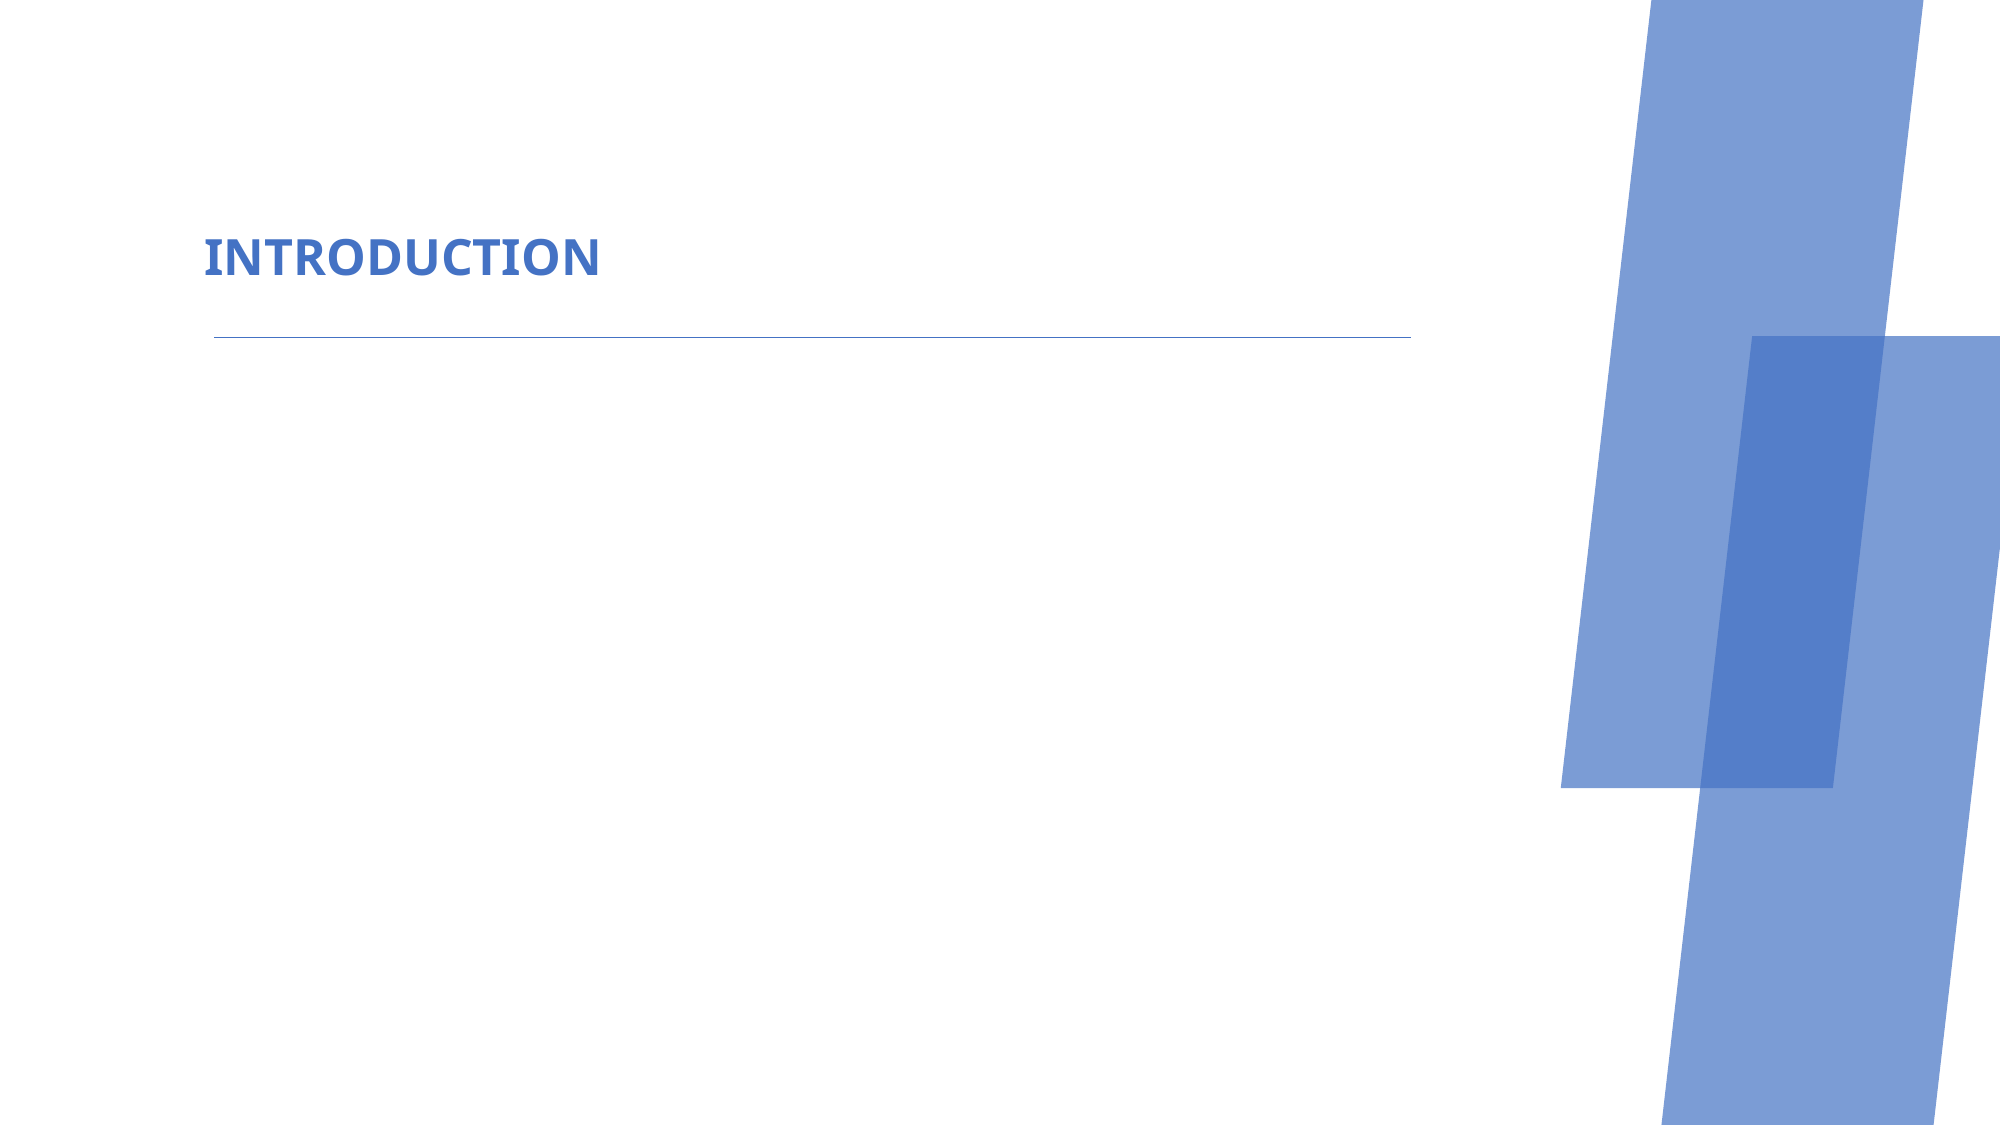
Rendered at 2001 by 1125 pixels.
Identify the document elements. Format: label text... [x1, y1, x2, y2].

text_box [1559, 0, 1925, 790]
text_box INTRODUCTION [189, 200, 684, 311]
text_box [1660, 335, 2000, 1125]
